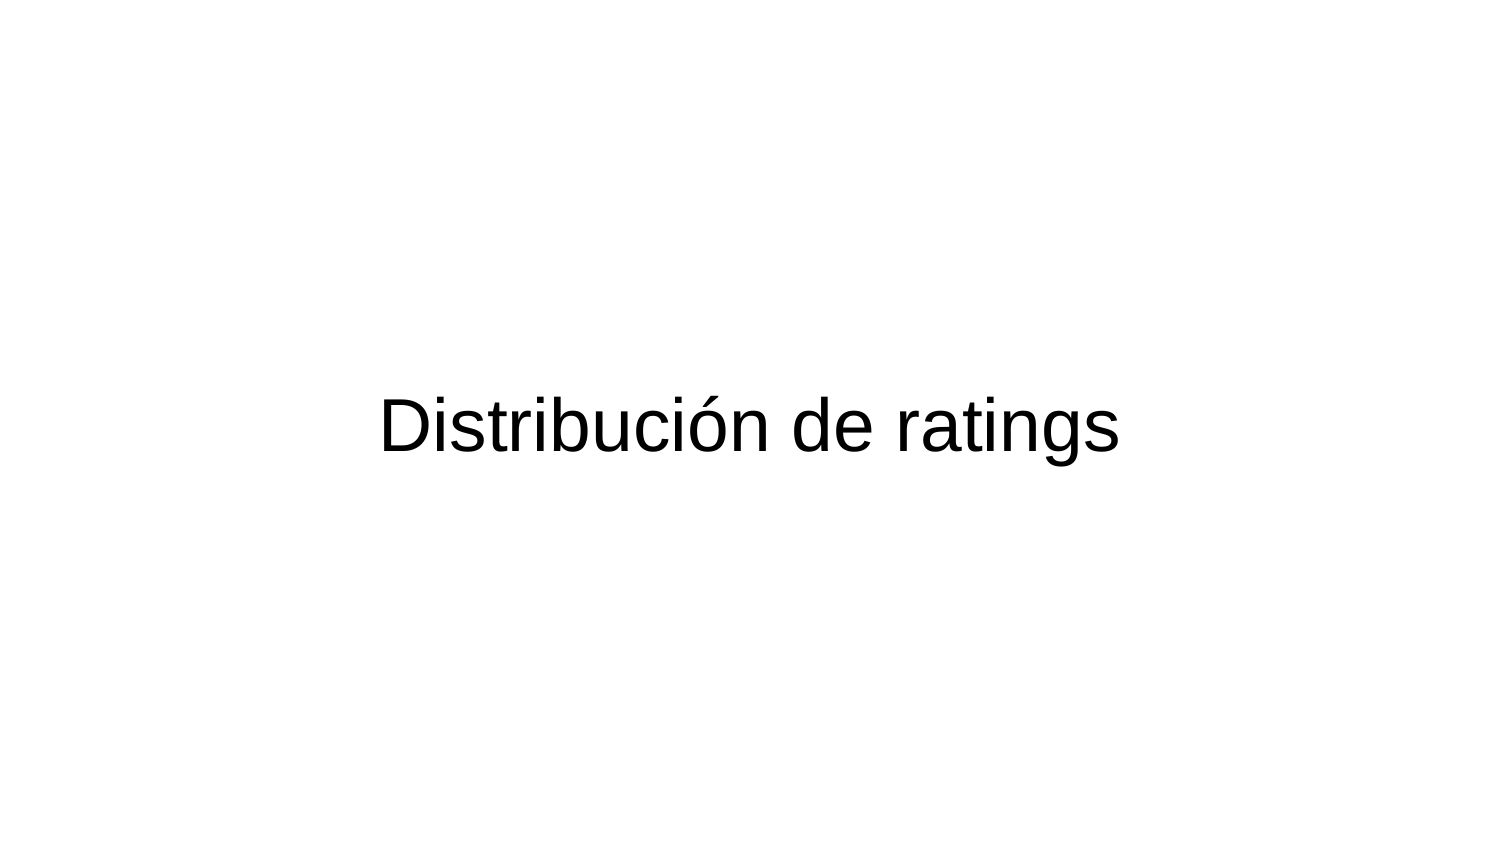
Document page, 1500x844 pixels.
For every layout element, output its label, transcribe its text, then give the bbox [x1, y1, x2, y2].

title Distribución de ratings [51, 352, 1449, 491]
